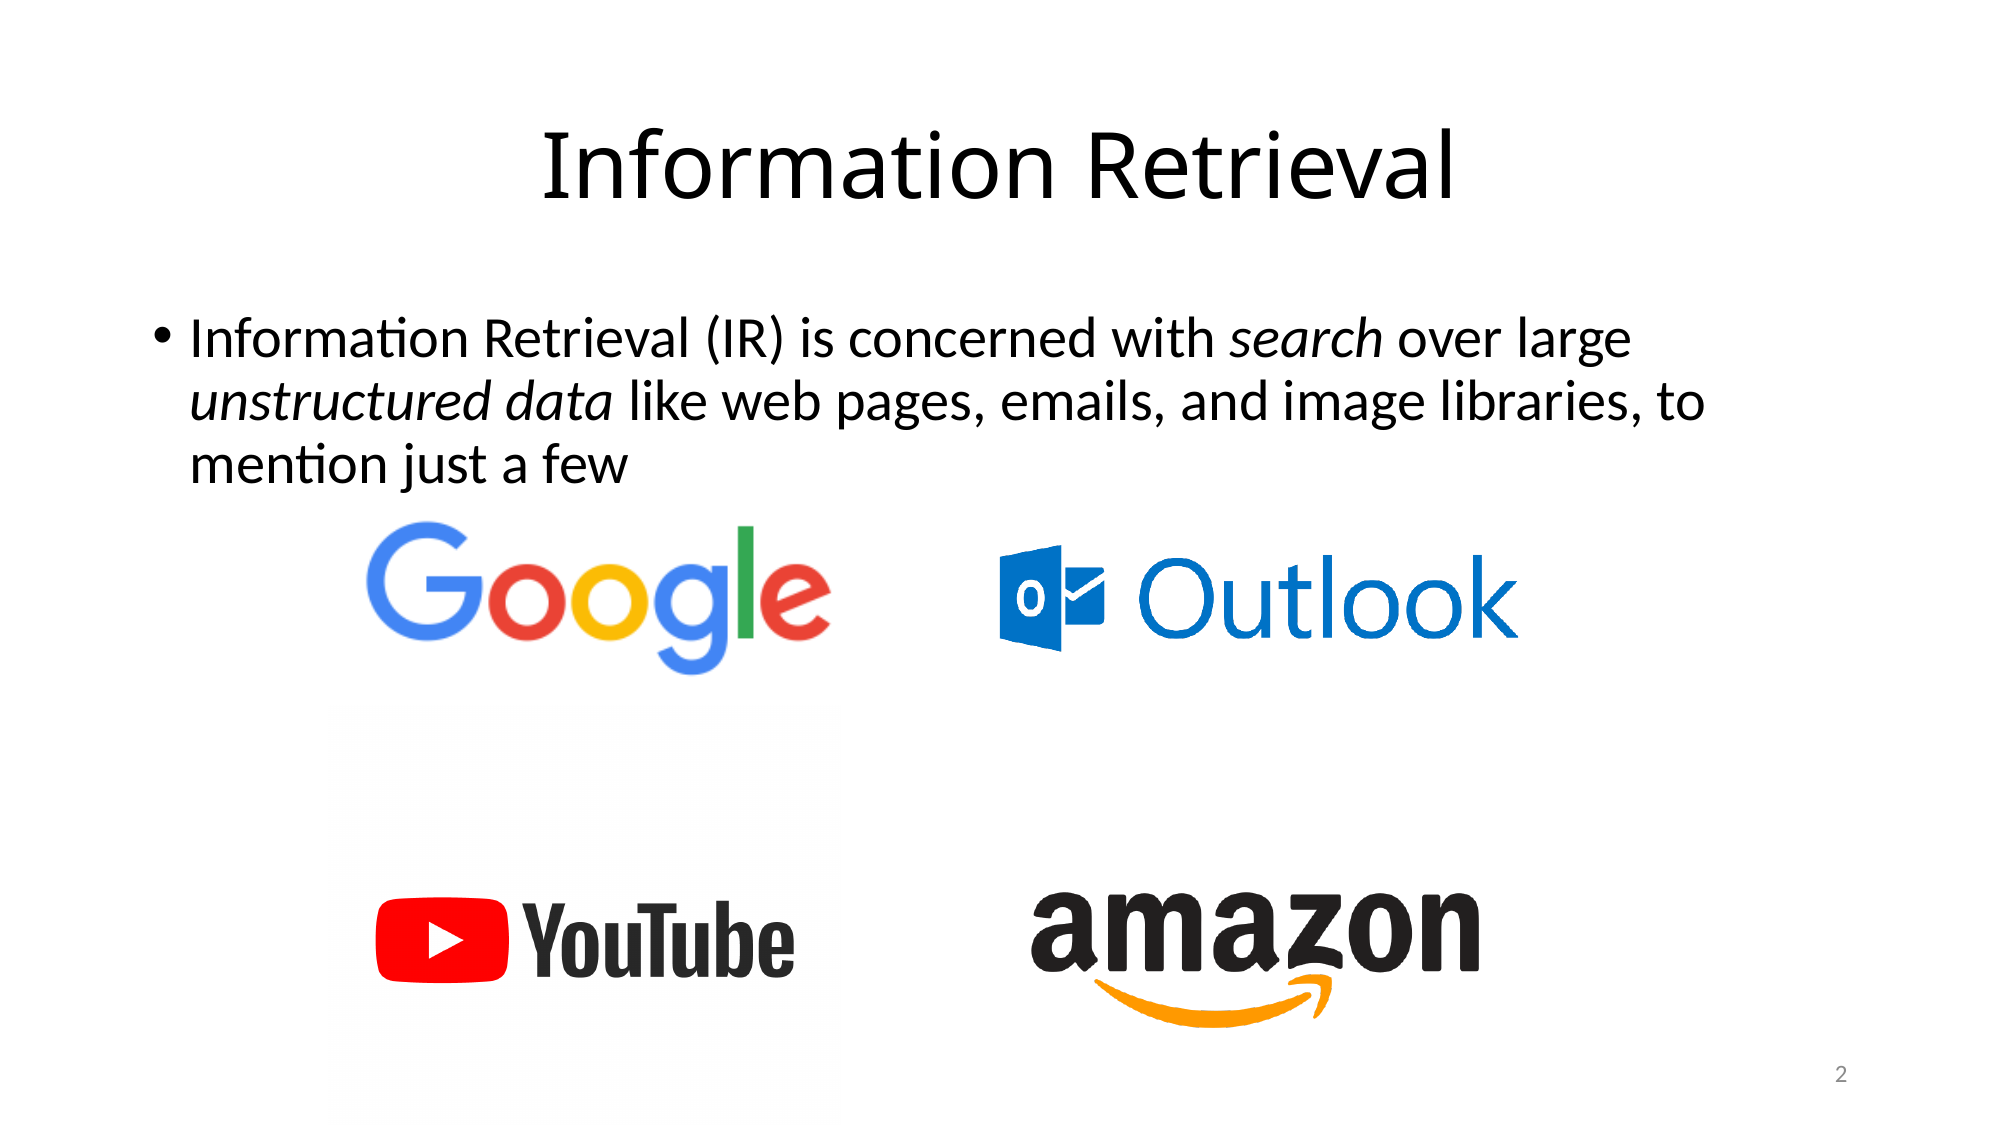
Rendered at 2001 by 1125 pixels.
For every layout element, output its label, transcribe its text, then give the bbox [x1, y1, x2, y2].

picture [351, 513, 841, 679]
picture [999, 536, 1519, 657]
picture [1031, 892, 1479, 1028]
picture [328, 705, 841, 1125]
list Information Retrieval (IR) is concerned with search over large unstructured data like web pages, emails, and image libraries, to mention just a few [137, 299, 1863, 1014]
slide_number 2 [1412, 1042, 1863, 1103]
title Information Retrieval [137, 59, 1863, 278]
